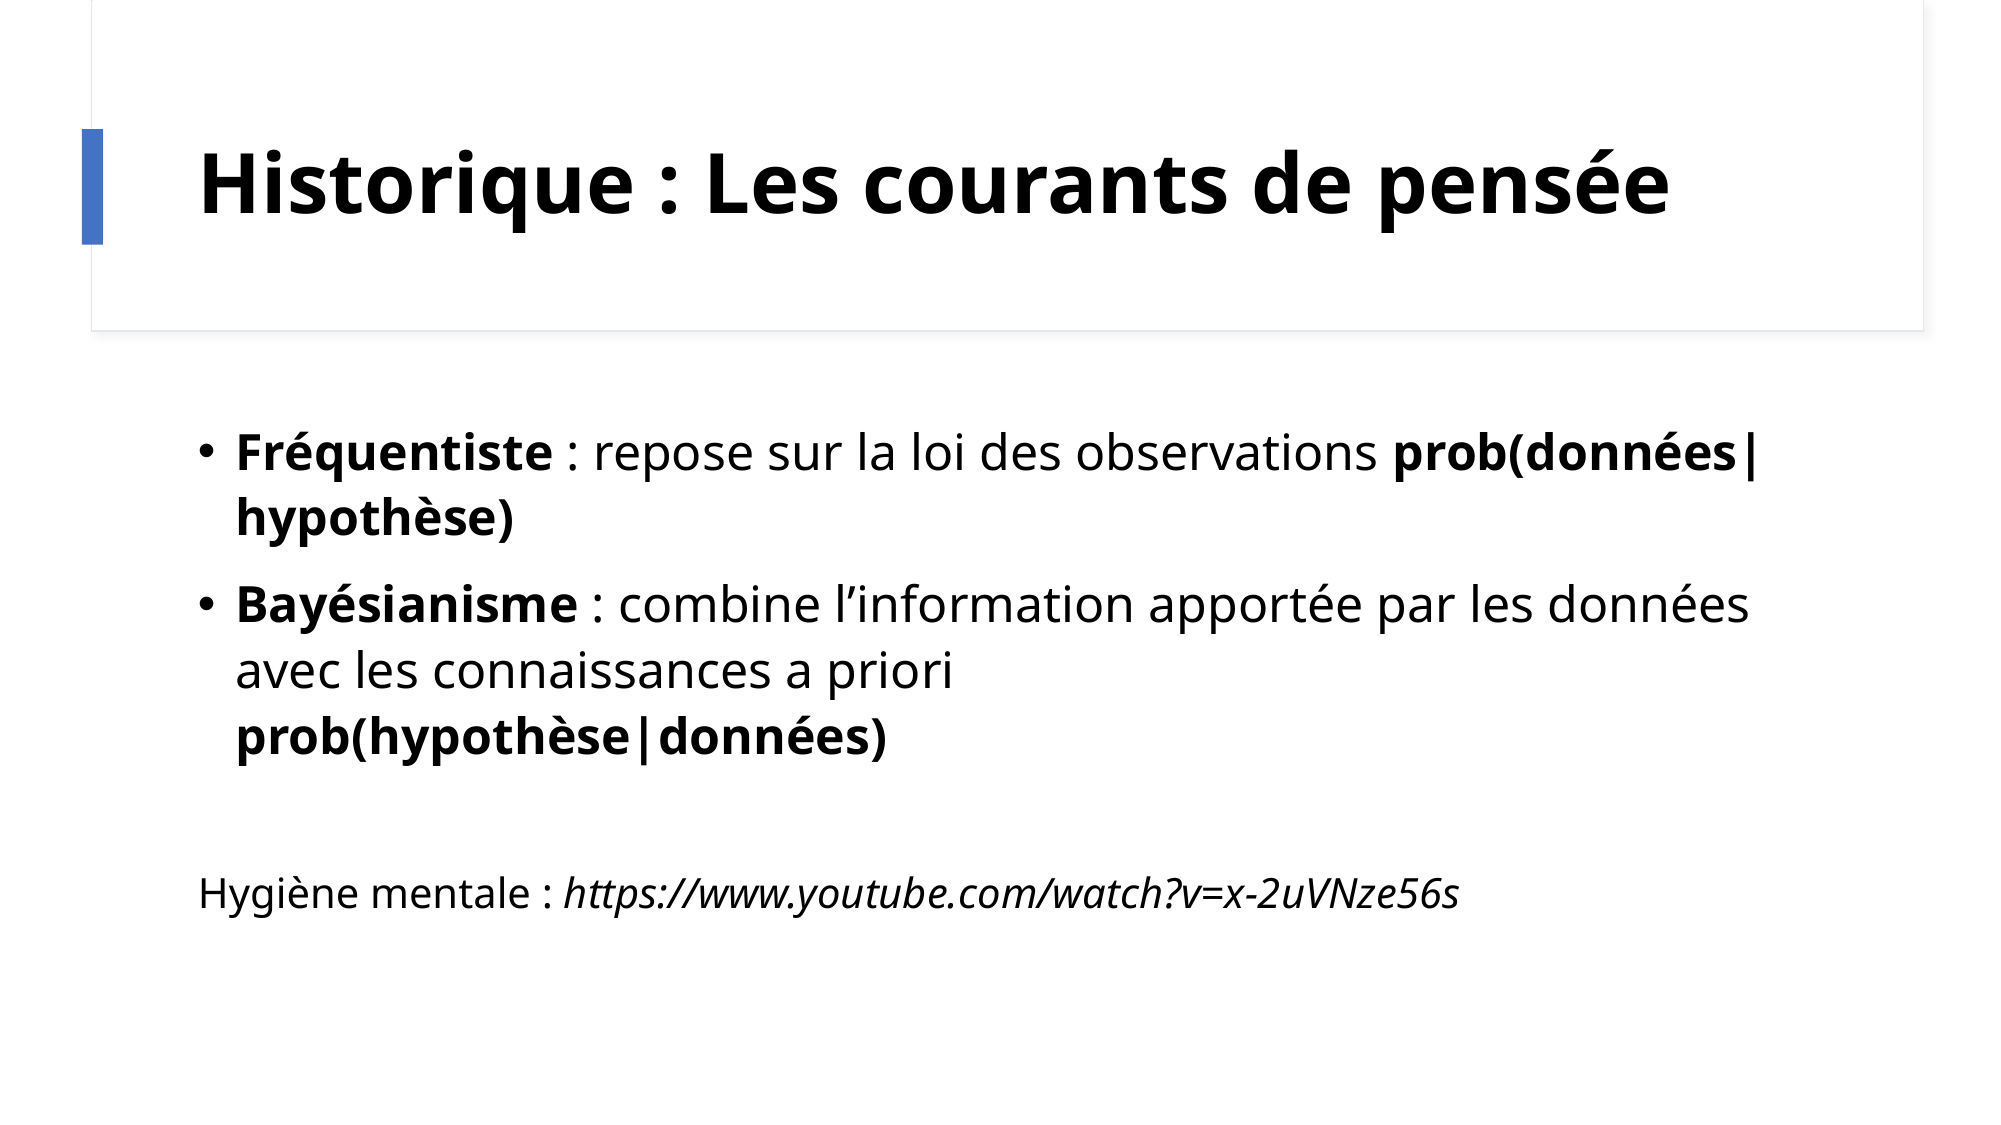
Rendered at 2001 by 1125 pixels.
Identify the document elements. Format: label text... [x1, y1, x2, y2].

title Historique : Les courants de pensée [183, 90, 1851, 284]
list Fréquentiste : repose sur la loi des observations prob(données|hypothèse) Bayésianisme : combine l’information apportée par les données avec les connaissances a priori prob(hypothèse|données) Hygiène mentale : https://www.youtube.com/watch?v=x-2uVNze56s [183, 406, 1851, 1013]
